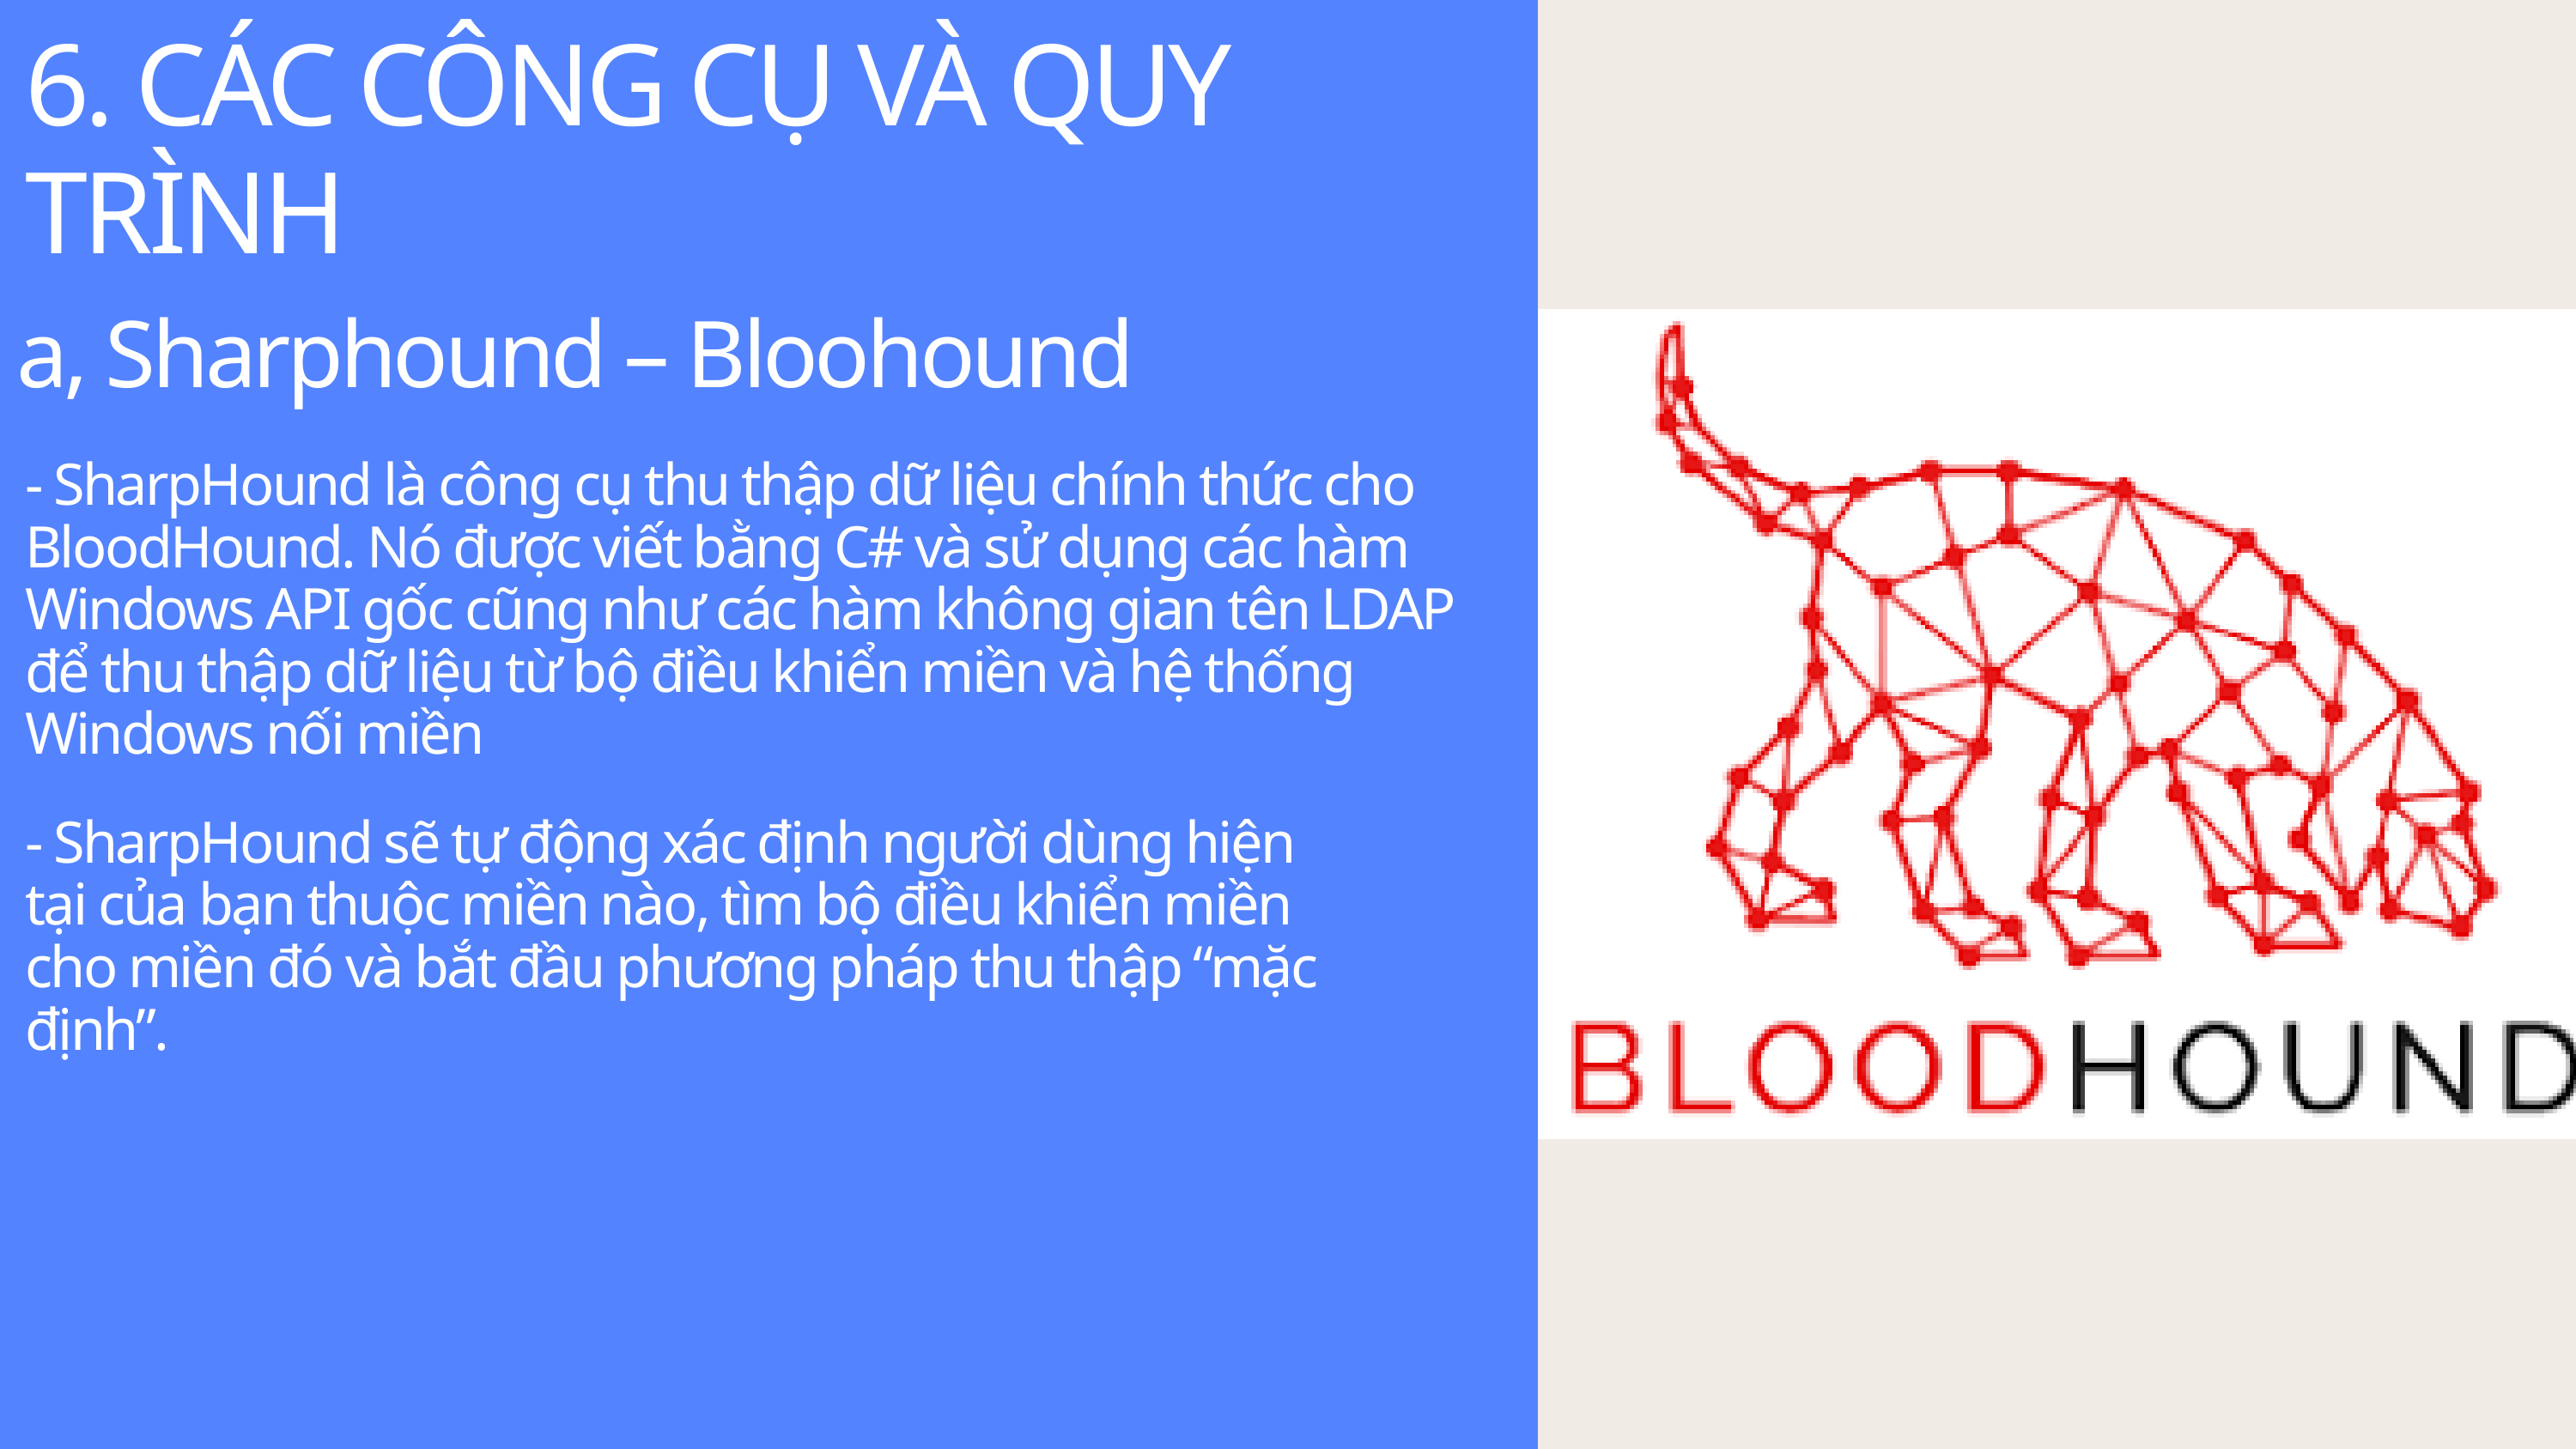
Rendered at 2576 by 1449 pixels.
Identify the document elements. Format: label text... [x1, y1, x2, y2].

text_box a, Sharphound – Bloohound [12, 305, 1139, 406]
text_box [1537, 0, 2576, 1449]
text_box - SharpHound là công cụ thu thập dữ liệu chính thức cho BloodHound. Nó được viết bằng C# và sử dụng các hàm Windows API gốc cũng như các hàm không gian tên LDAP để thu thập dữ liệu từ bộ điều khiển miền và hệ thống Windows nối miền [25, 454, 1473, 767]
text_box 6. CÁC CÔNG CỤ VÀ QUY TRÌNH [25, 19, 1314, 276]
text_box - SharpHound sẽ tự động xác định người dùng hiện tại của bạn thuộc miền nào, tìm bộ điều khiển miền cho miền đó và bắt đầu phương pháp thu thập “mặc định”. [25, 811, 1348, 1062]
